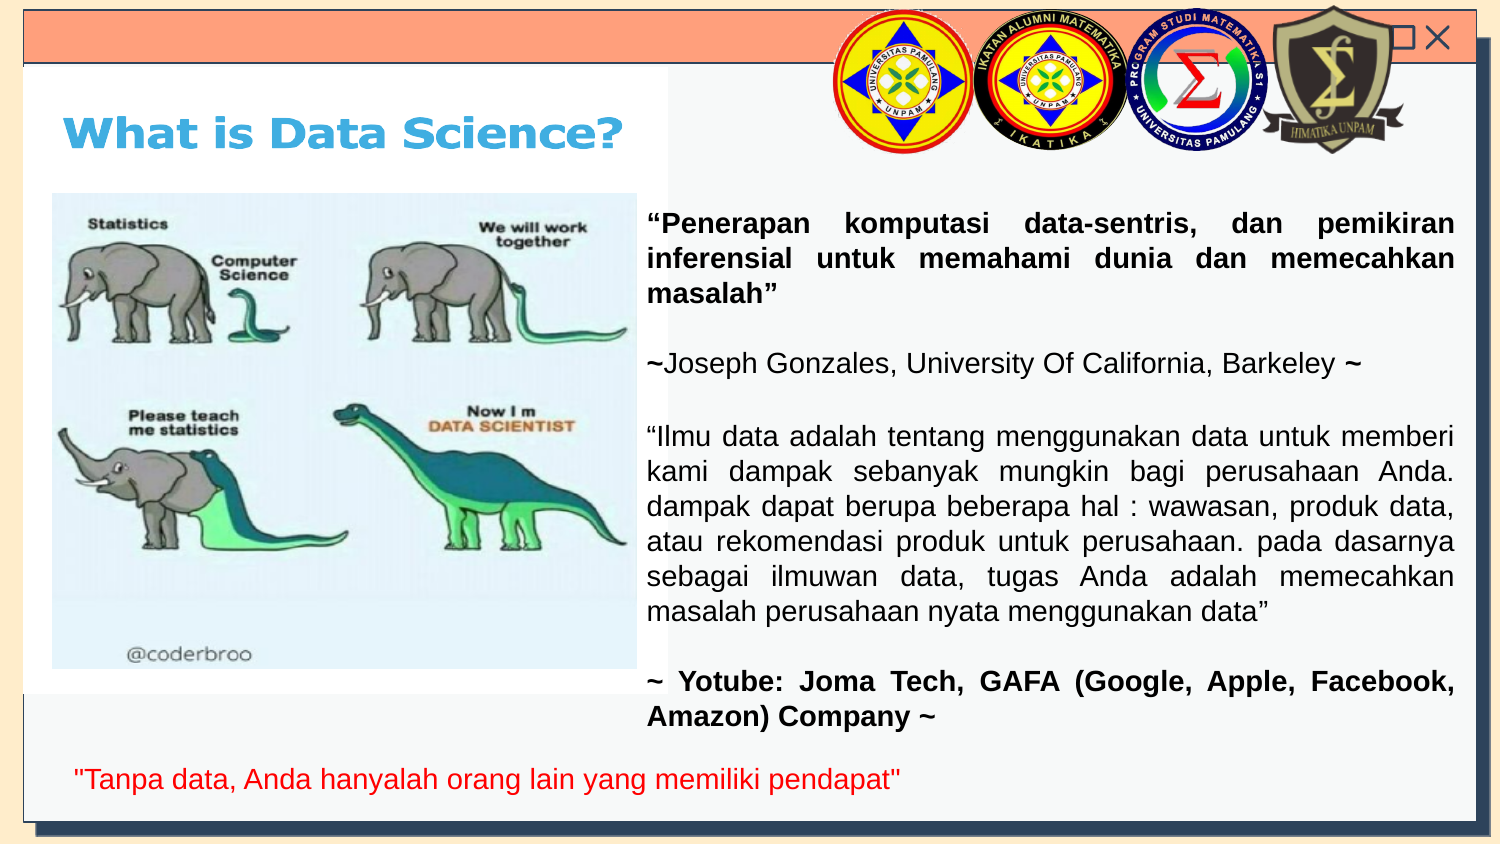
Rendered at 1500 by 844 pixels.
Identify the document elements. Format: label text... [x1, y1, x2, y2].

text_box “Penerapan komputasi data-sentris, dan pemikiran inferensial untuk memahami dunia dan memecahkan masalah” ~Joseph Gonzales, University Of California, Barkeley ~ [672, 197, 1471, 387]
text_box “Ilmu data adalah tentang menggunakan data untuk memberi kami dampak sebanyak mungkin bagi perusahaan Anda. dampak dapat berupa beberapa hal : wawasan, produk data, atau rekomendasi produk untuk perusahaan. pada dasarnya sebagai ilmuwan data, tugas Anda adalah memecahkan masalah perusahaan nyata menggunakan data” ~ Yotube: Joma Tech, GAFA (Google, Apple, Facebook, Amazon) Company ~ [631, 410, 1471, 740]
picture [832, 4, 1405, 155]
picture [22, 67, 668, 694]
text_box "Tanpa data, Anda hanyalah orang lain yang memiliki pendapat" [58, 752, 1052, 803]
